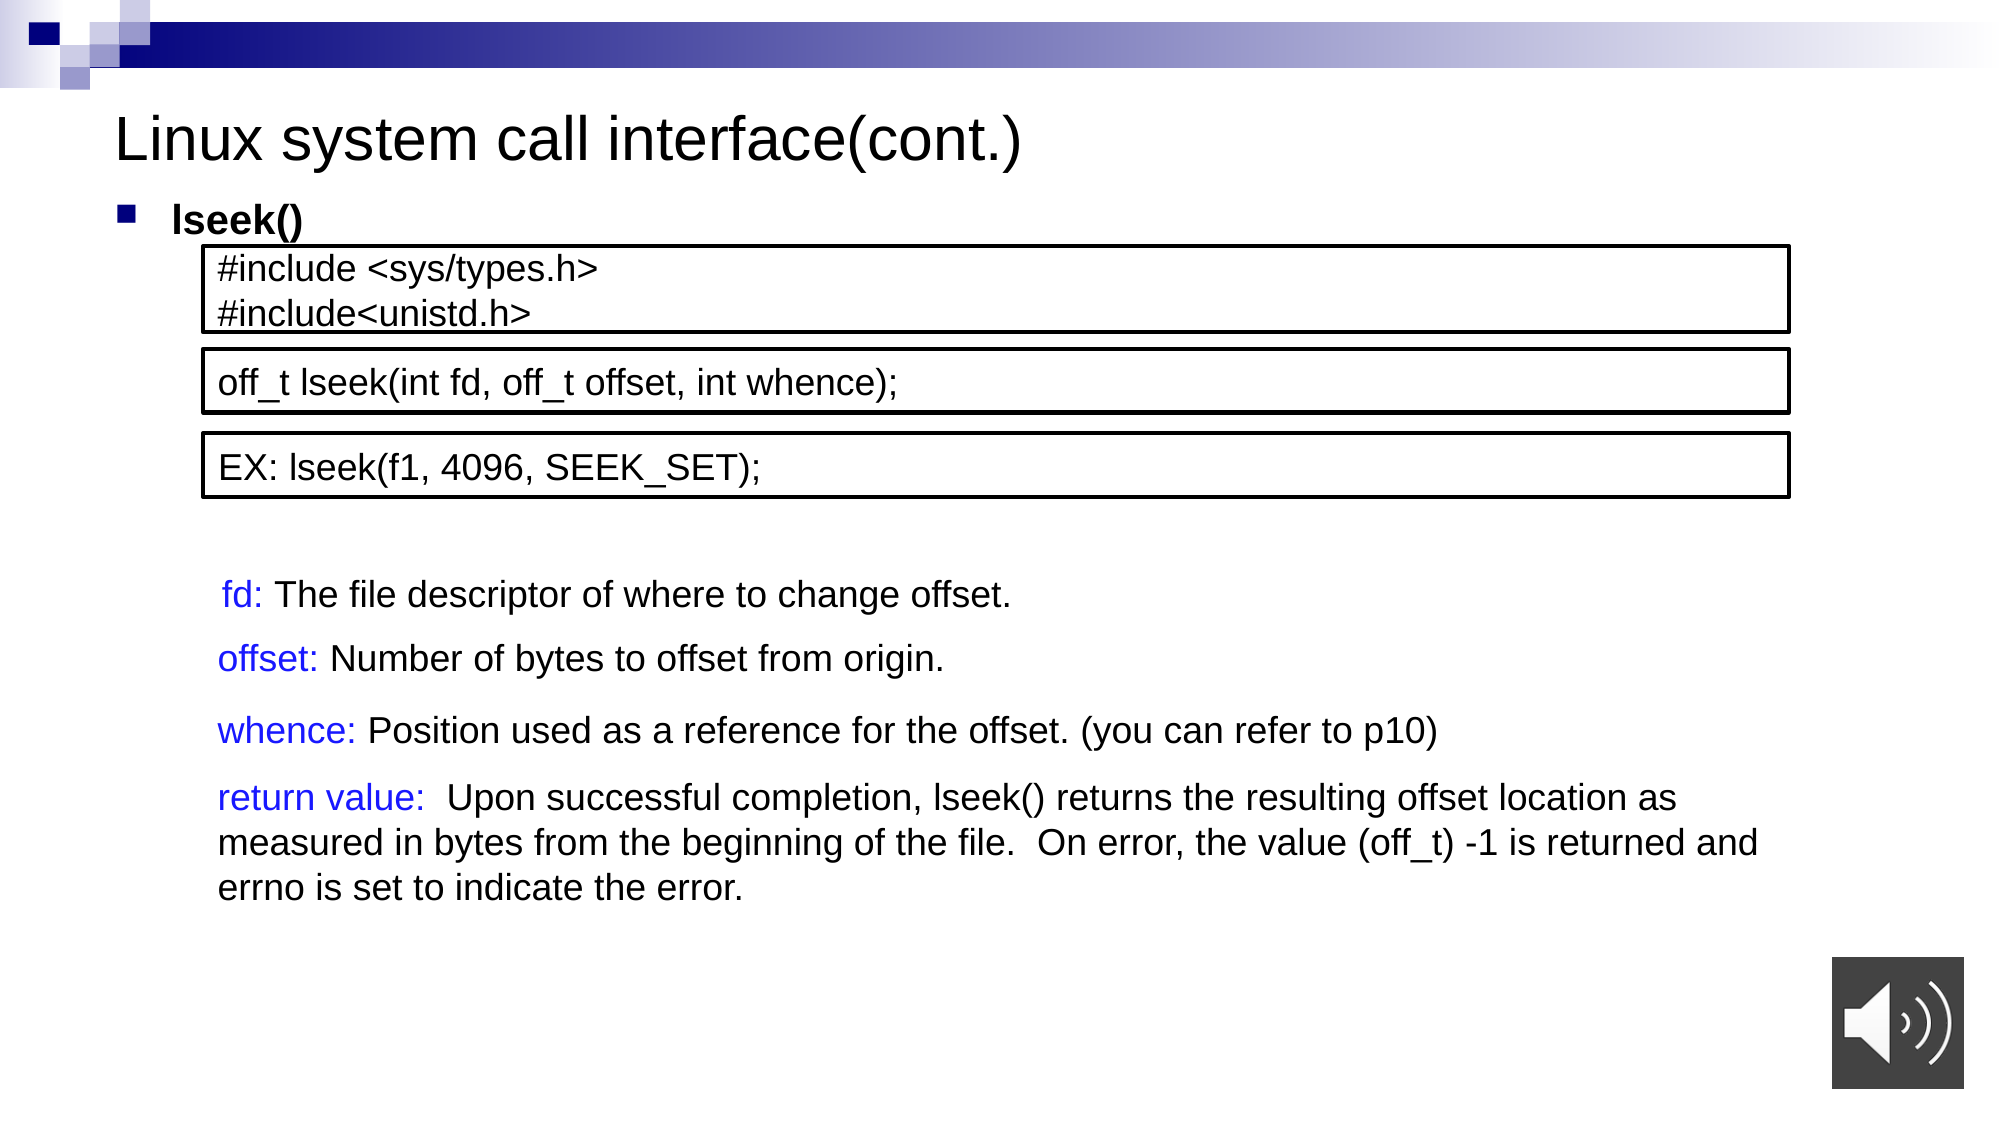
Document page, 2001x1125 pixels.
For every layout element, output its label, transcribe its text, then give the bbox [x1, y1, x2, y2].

text_box offset: Number of bytes to offset from origin. [203, 626, 1789, 686]
list lseek() [99, 185, 1900, 940]
text_box whence: Position used as a reference for the offset. (you can refer to p10) [203, 699, 1789, 759]
slide_number 24 [1433, 1025, 1900, 1100]
picture [1830, 955, 1965, 1090]
text_box fd: The file descriptor of where to change offset. [207, 562, 1793, 623]
text_box return value: Upon successful completion, lseek() returns the resulting offset location as measured in bytes from the beginning of the file. On error, the value (off_t) -1 is returned and errno is set to indicate the error. [203, 765, 1789, 916]
text_box EX: lseek(f1, 4096, SEEK_SET); [201, 431, 1791, 499]
title Linux system call interface(cont.) [99, 75, 1900, 185]
text_box #include <sys/types.h> #include<unistd.h> [201, 244, 1791, 334]
text_box off_t lseek(int fd, off_t offset, int whence); [201, 347, 1791, 415]
